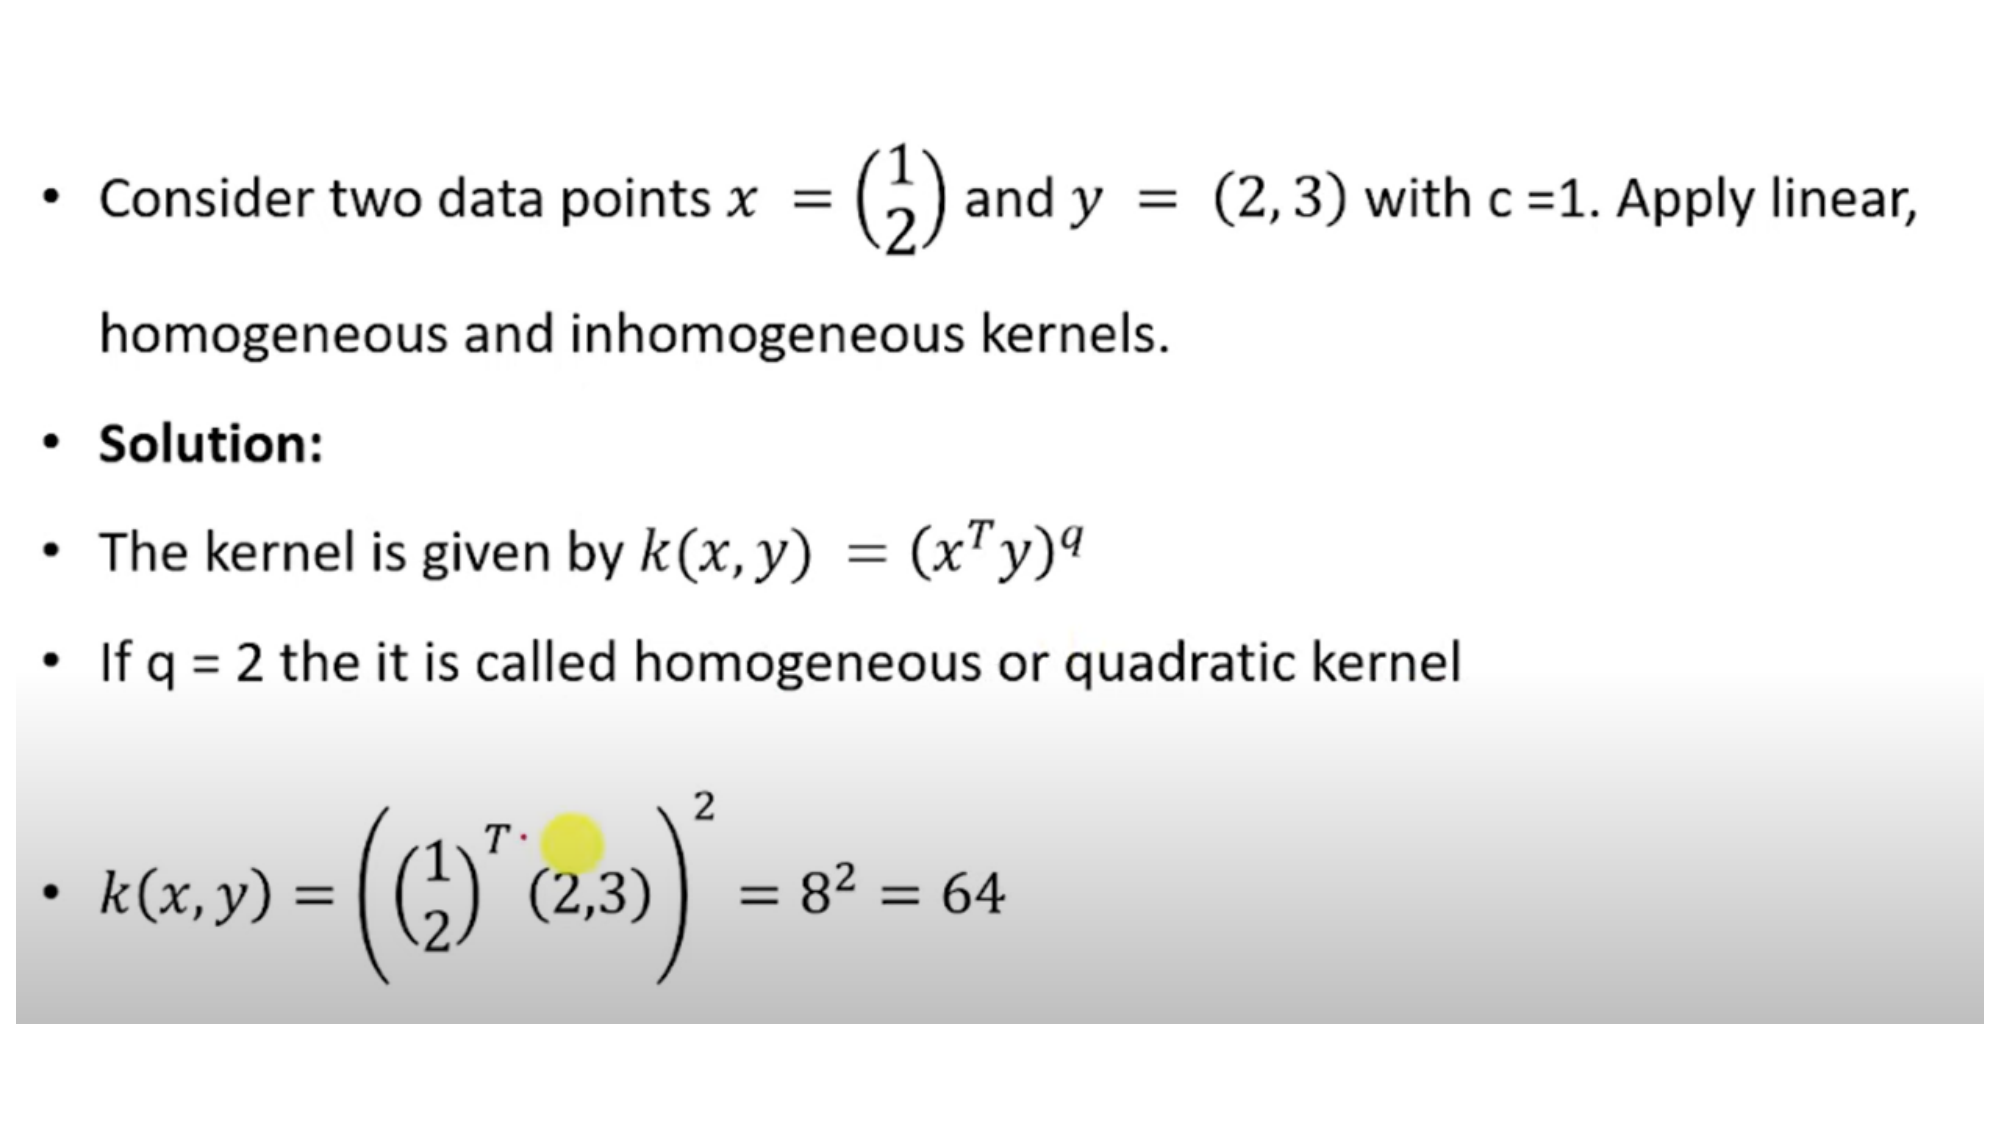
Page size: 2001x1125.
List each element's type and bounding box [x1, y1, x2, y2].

picture [16, 101, 1984, 1024]
